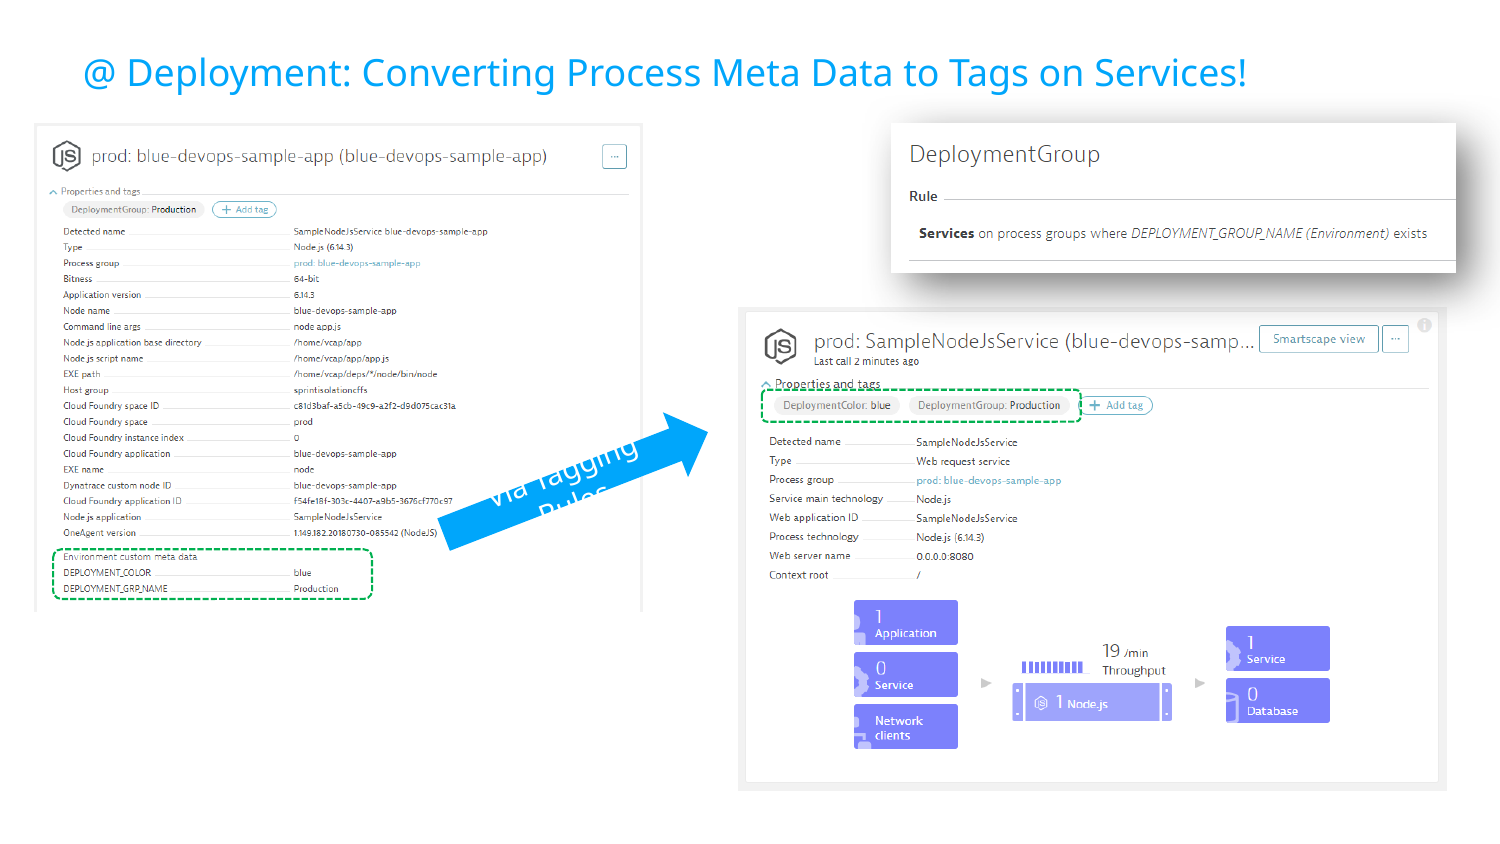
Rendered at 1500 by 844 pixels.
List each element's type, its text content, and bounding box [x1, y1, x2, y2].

picture [593, 463, 597, 474]
text_box Via Tagging Rules [643, 412, 708, 478]
picture [891, 123, 1456, 273]
title @ Deployment: Converting Process Meta Data to Tags on Services! [82, 26, 1409, 109]
picture [34, 123, 643, 612]
picture [738, 307, 1447, 791]
